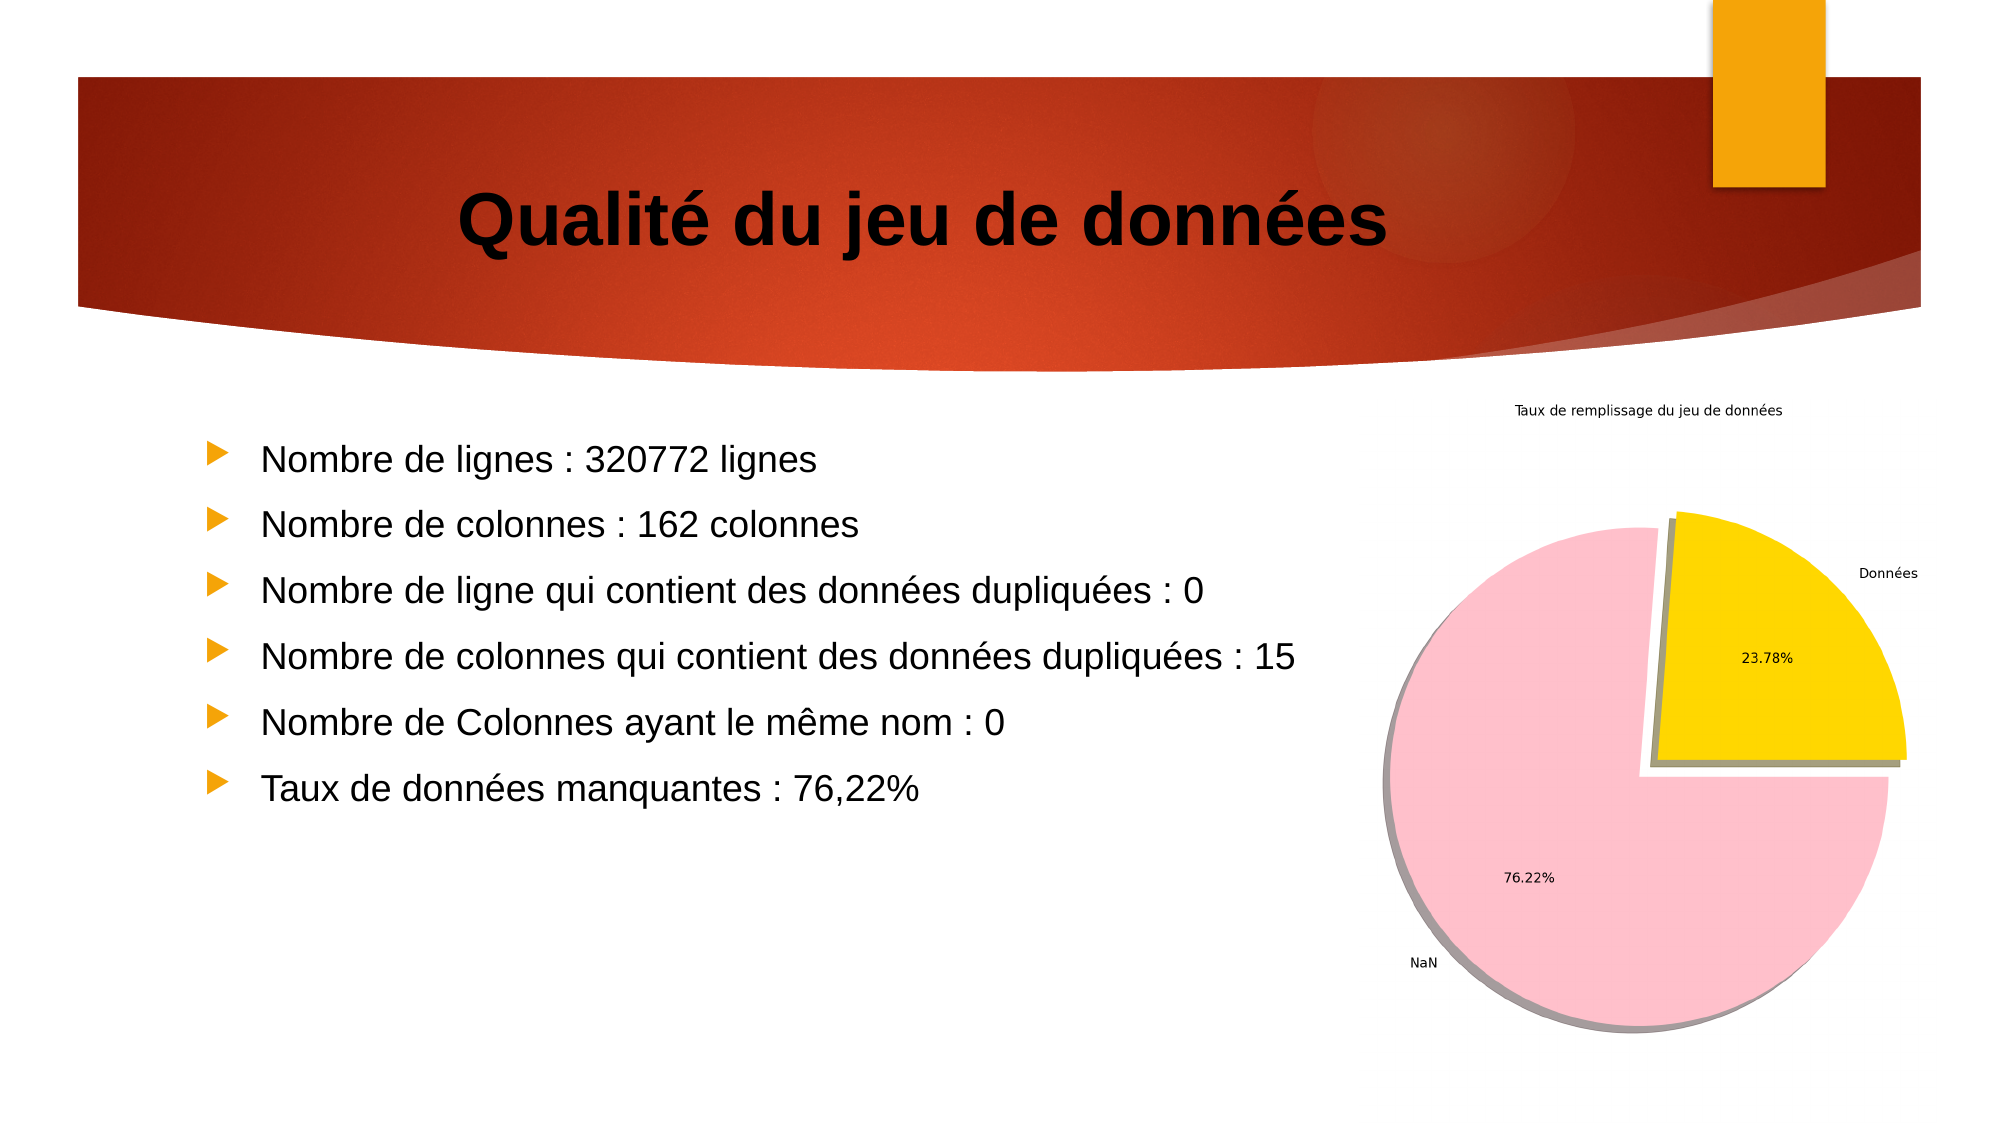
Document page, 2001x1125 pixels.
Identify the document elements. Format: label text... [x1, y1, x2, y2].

picture [1359, 399, 1937, 1123]
list Nombre de lignes : 320772 lignes Nombre de colonnes : 162 colonnes Nombre de ligne qui contient des données dupliquées : 0 Nombre de colonnes qui contient des données dupliquées : 15 Nombre de Colonnes ayant le même nom : 0 Taux de données manquantes : 76,22% [189, 427, 1353, 988]
title Qualité du jeu de données [189, 155, 1627, 275]
